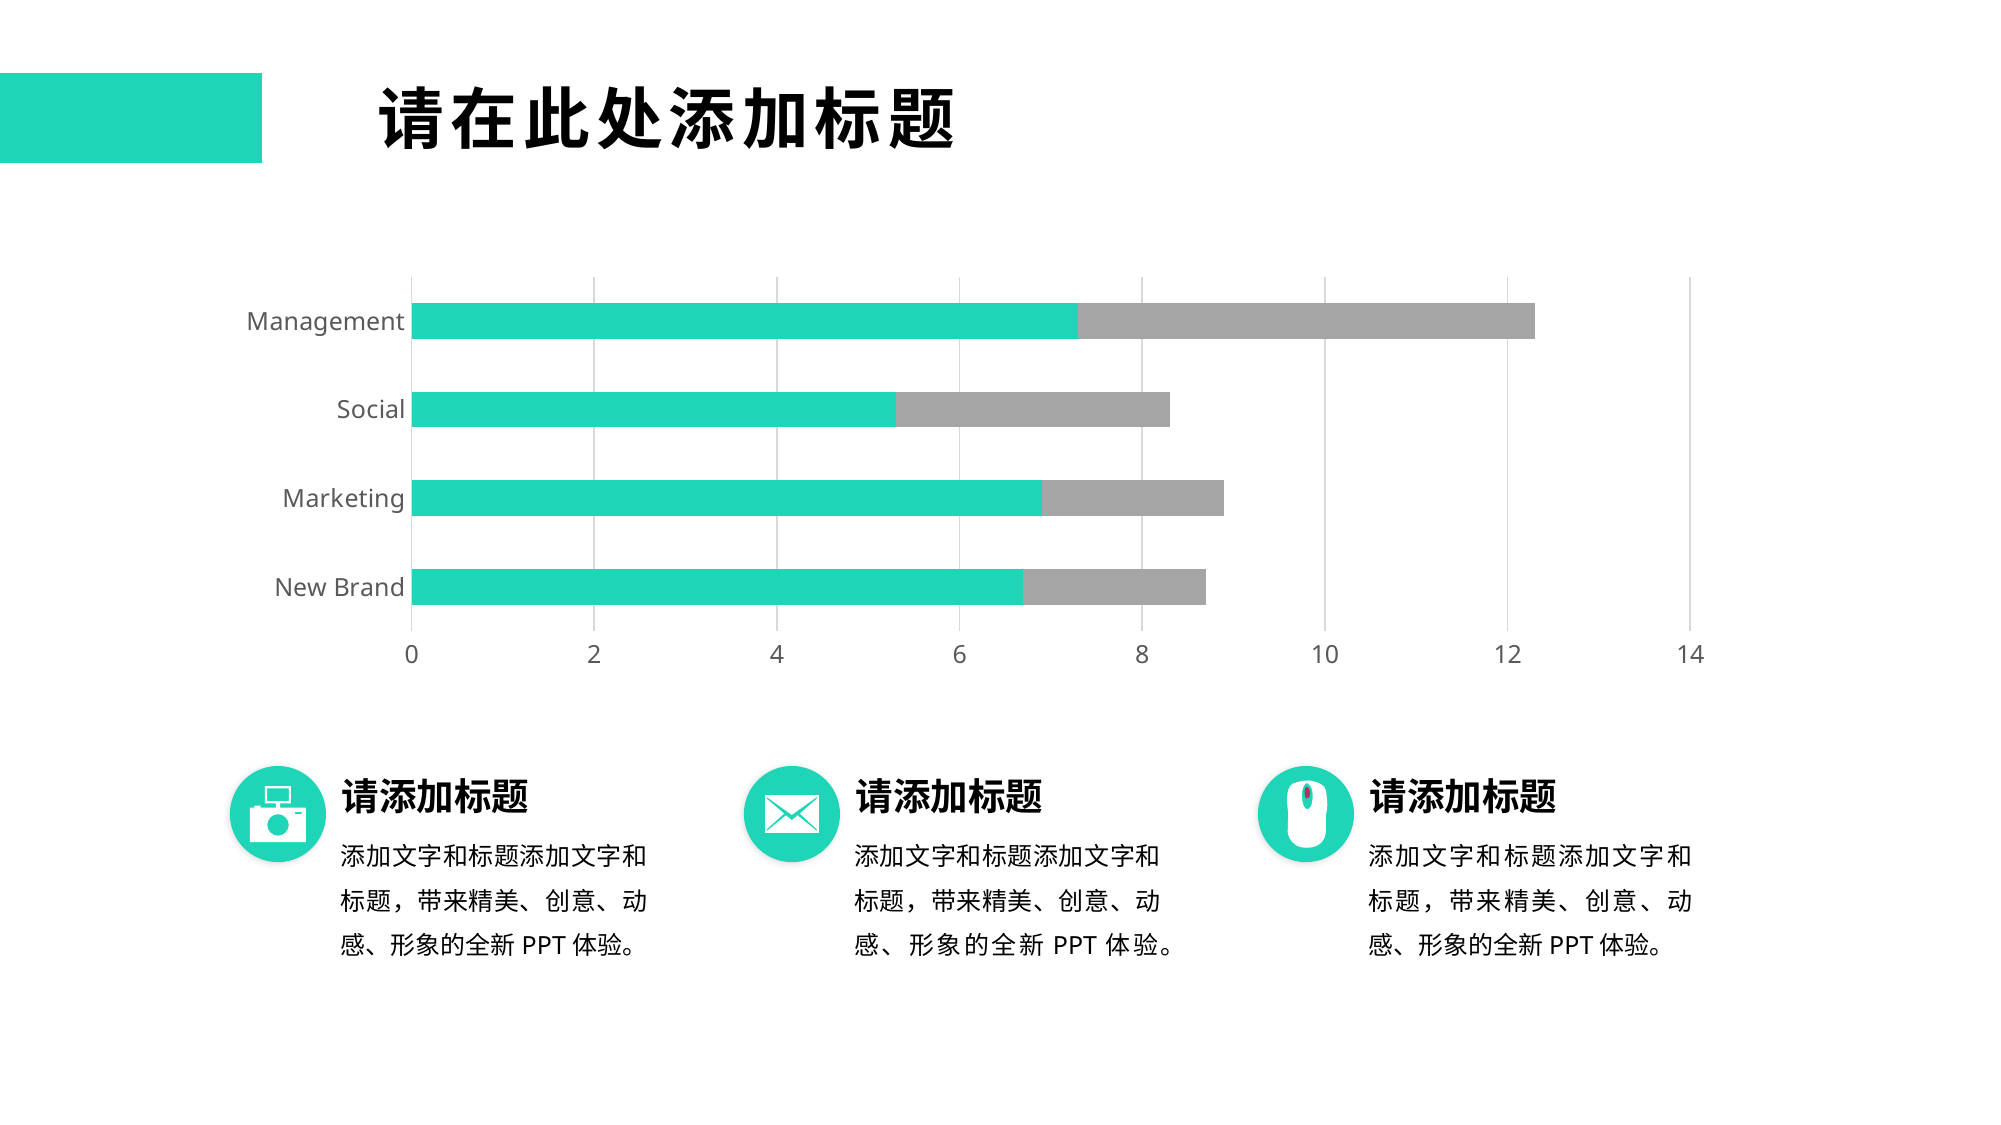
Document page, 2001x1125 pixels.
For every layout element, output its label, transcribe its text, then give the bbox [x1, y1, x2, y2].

text_box [0, 71, 264, 165]
text_box 添加文字和标题添加文字和标题，带来精美、创意、动感、形象的全新PPT体验。 [1353, 818, 1707, 968]
chart [215, 268, 1735, 680]
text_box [229, 766, 326, 863]
list 请在此处添加标题 [362, 69, 1102, 162]
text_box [1257, 766, 1354, 863]
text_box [743, 766, 840, 863]
text_box 请添加标题 [1354, 766, 1572, 826]
text_box 添加文字和标题添加文字和标题，带来精美、创意、动感、形象的全新PPT体验。 [839, 818, 1176, 968]
text_box 添加文字和标题添加文字和标题，带来精美、创意、动感、形象的全新PPT体验。 [325, 818, 663, 968]
text_box 请添加标题 [327, 766, 545, 826]
text_box 请添加标题 [840, 766, 1059, 826]
